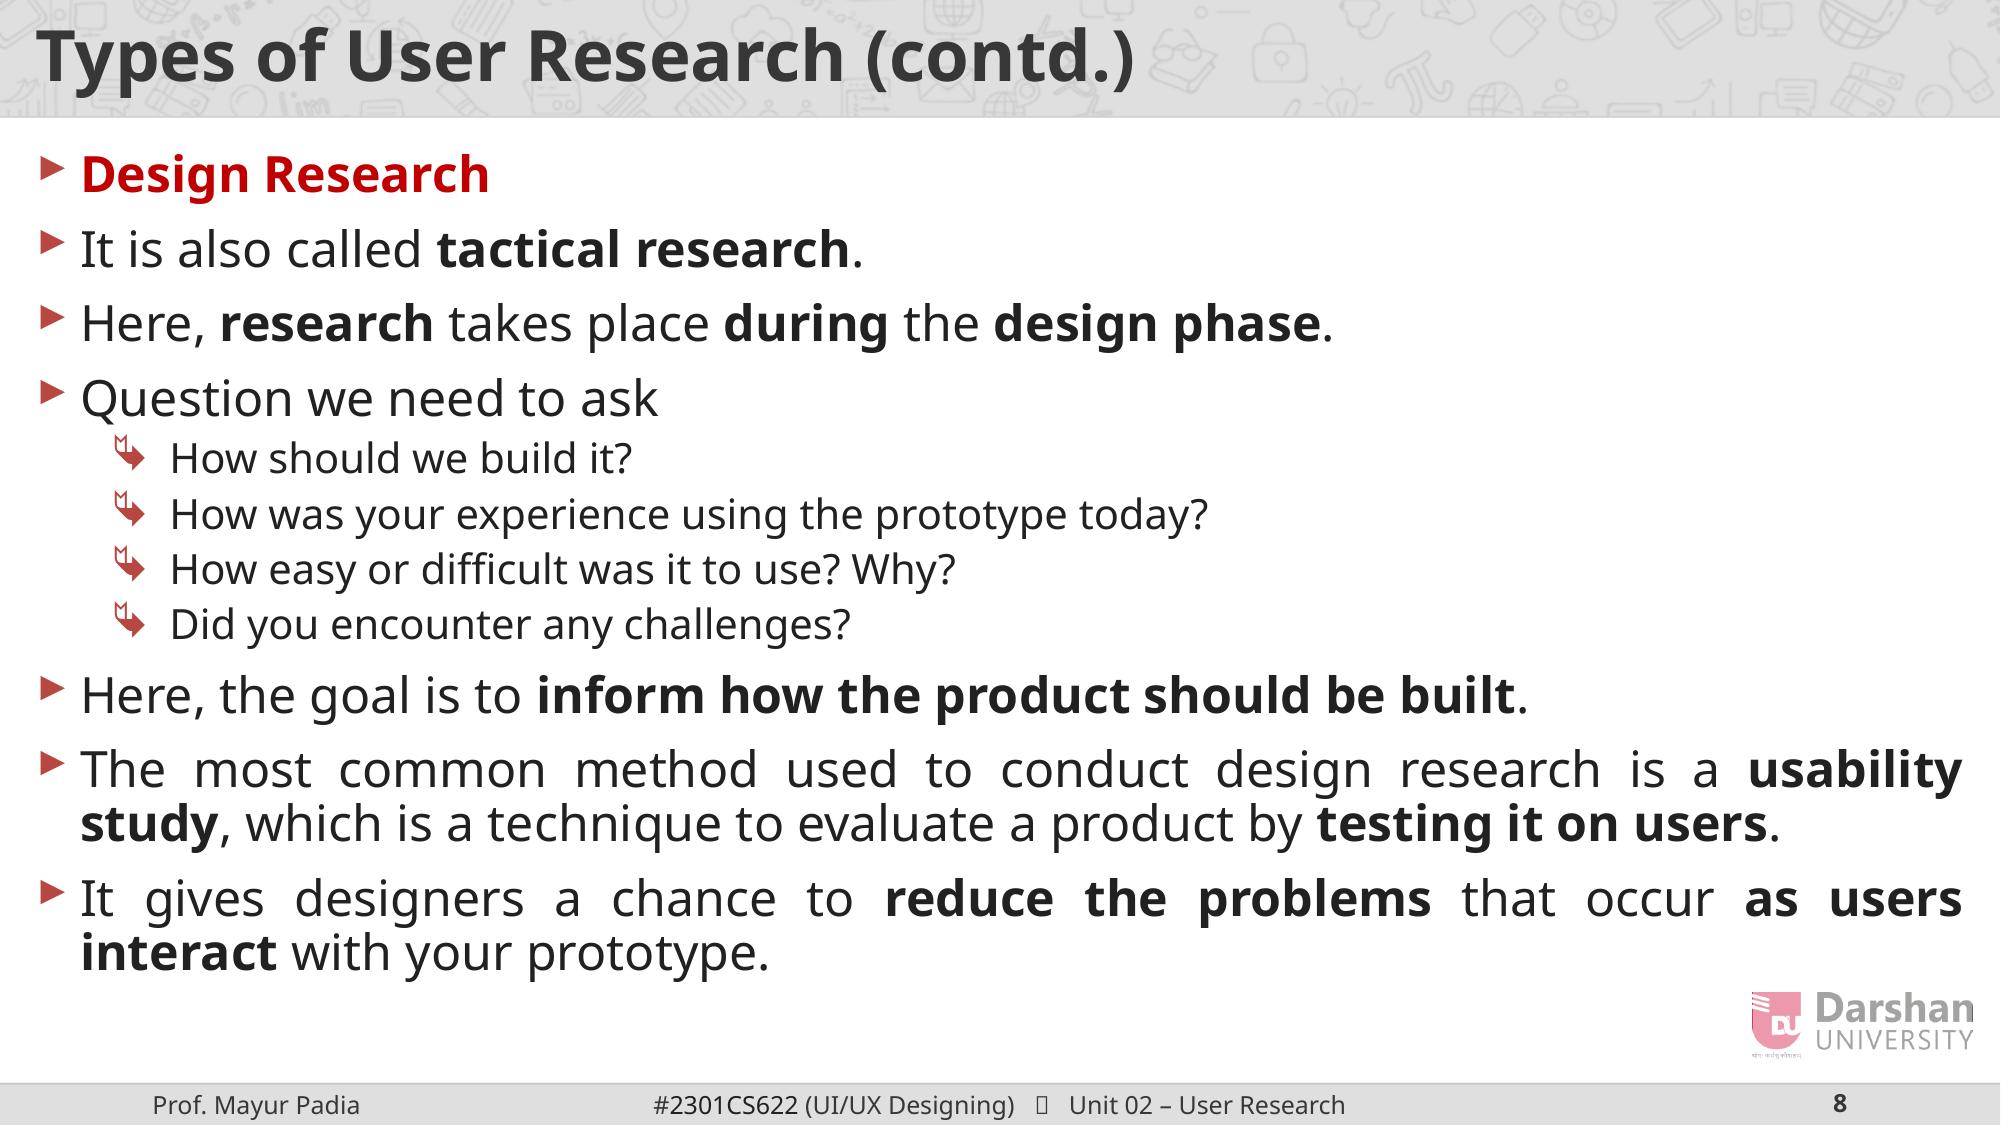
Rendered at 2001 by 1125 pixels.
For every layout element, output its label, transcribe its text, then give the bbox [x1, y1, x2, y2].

list Design Research It is also called tactical research. Here, research takes place during the design phase. Question we need to ask How should we build it? How was your experience using the prototype today? How easy or difficult was it to use? Why? Did you encounter any challenges? Here, the goal is to inform how the product should be built. The most common method used to conduct design research is a usability study, which is a technique to evaluate a product by testing it on users. It gives designers a chance to reduce the problems that occur as users interact with your prototype. [21, 141, 1979, 1059]
title Types of User Research (contd.) [0, 0, 2000, 117]
